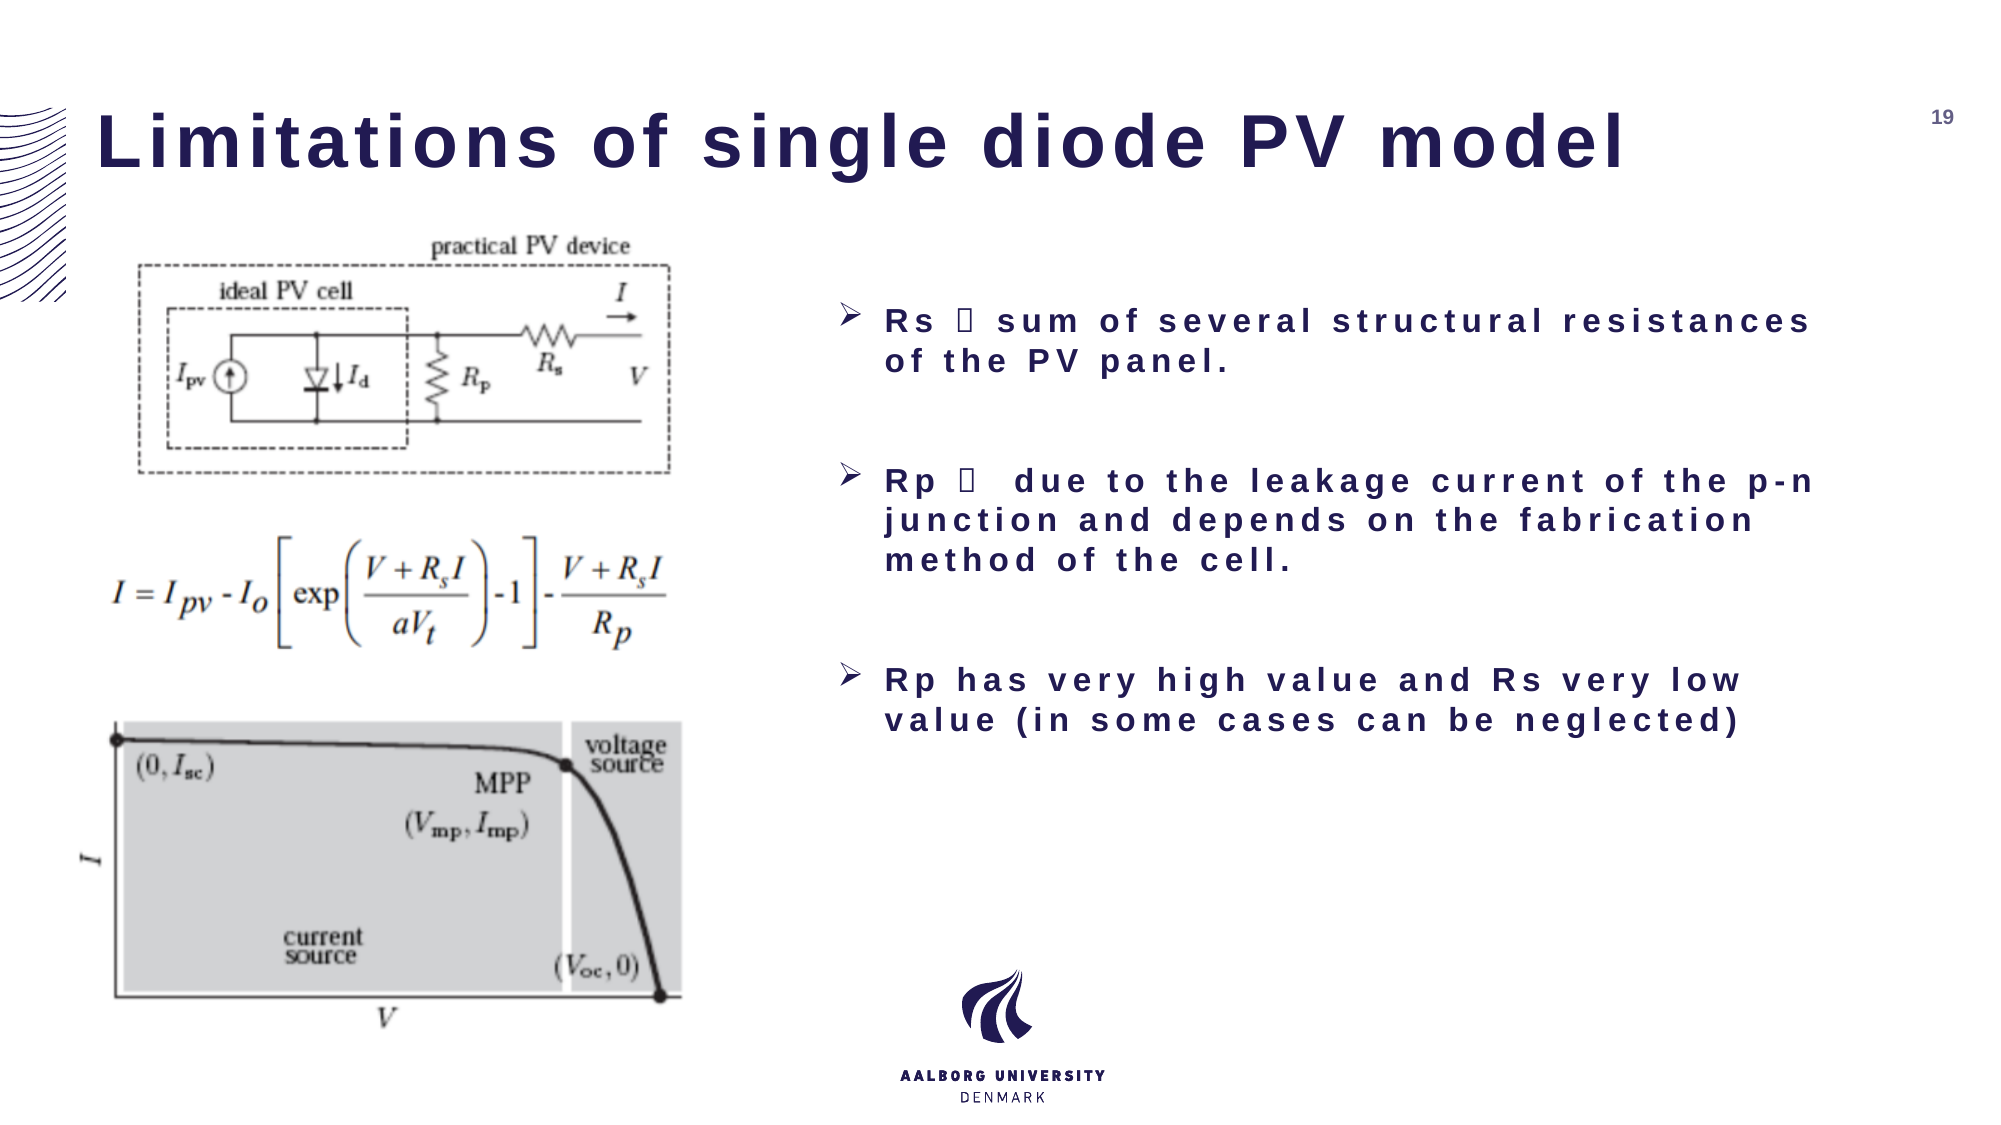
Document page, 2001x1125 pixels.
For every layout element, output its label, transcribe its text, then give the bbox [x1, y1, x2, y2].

title Limitations of single diode PV model [96, 60, 1779, 303]
picture [30, 695, 844, 1045]
picture [109, 212, 689, 480]
picture [96, 504, 707, 693]
slide_number 19 [1860, 97, 1954, 135]
text_box Rs  sum of several structural resistances of the PV panel. Rp  due to the leakage current of the p-n junction and depends on the fabrication method of the cell. Rp has very high value and Rs very low value (in some cases can be neglected) [822, 251, 1861, 906]
